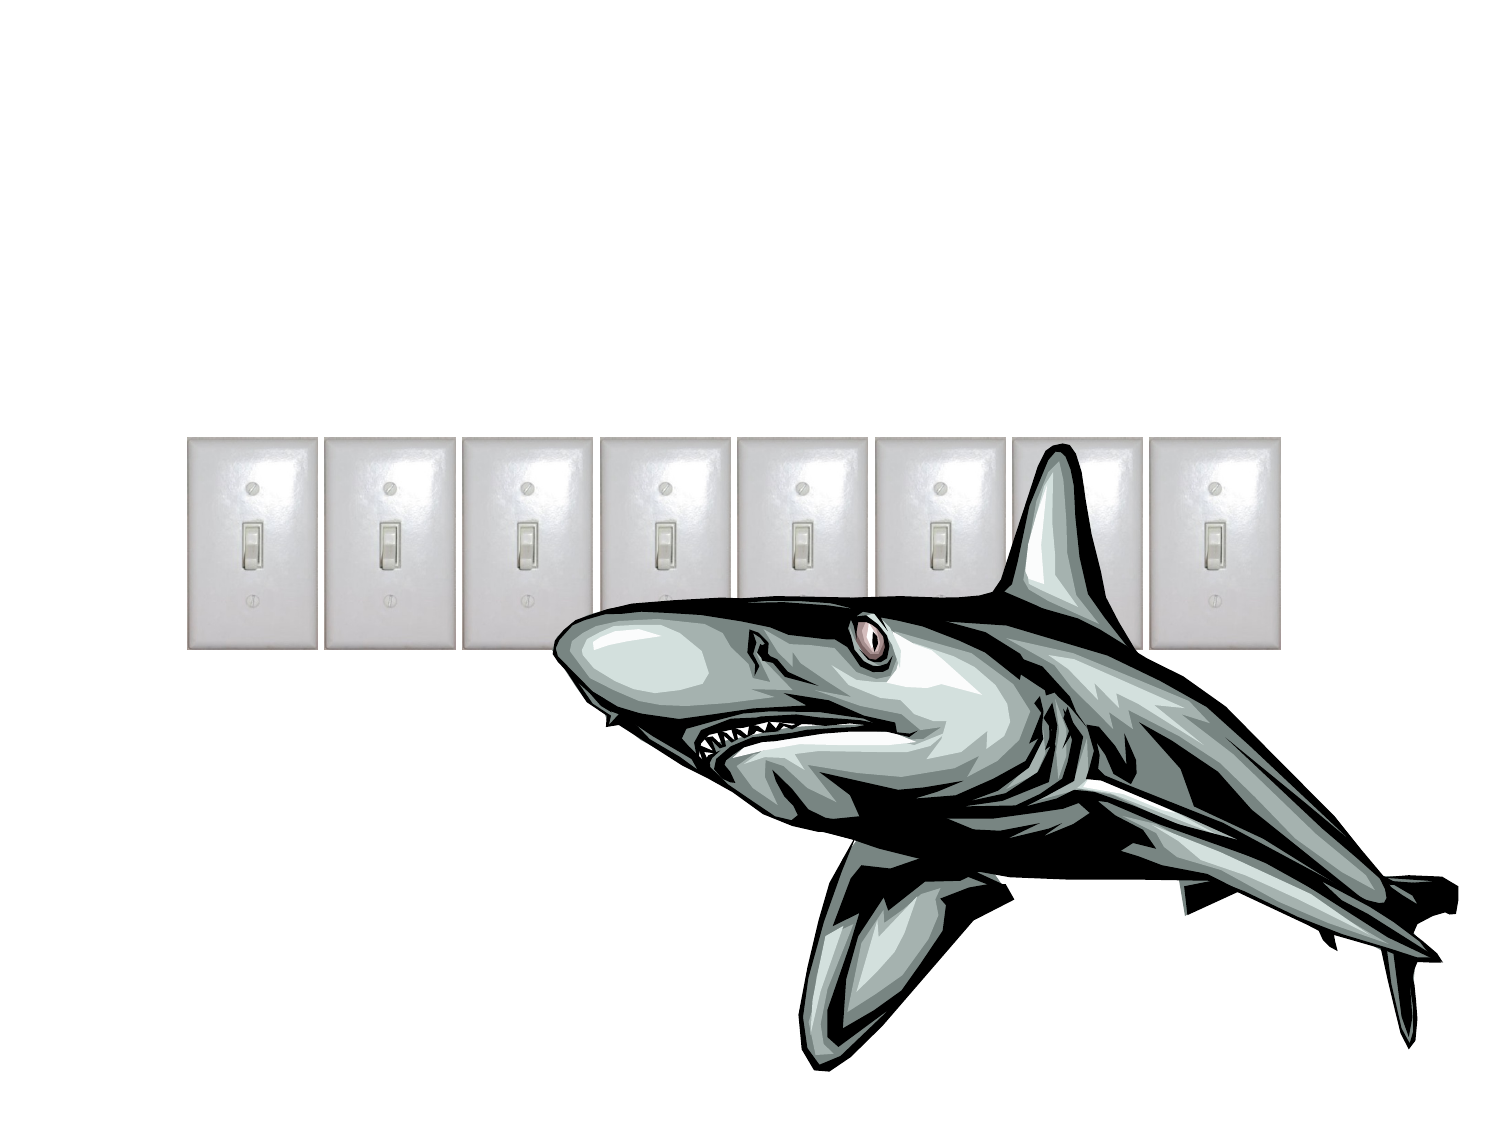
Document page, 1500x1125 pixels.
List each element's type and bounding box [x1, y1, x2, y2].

picture [462, 437, 1465, 1078]
picture [324, 437, 456, 651]
picture [187, 437, 319, 651]
